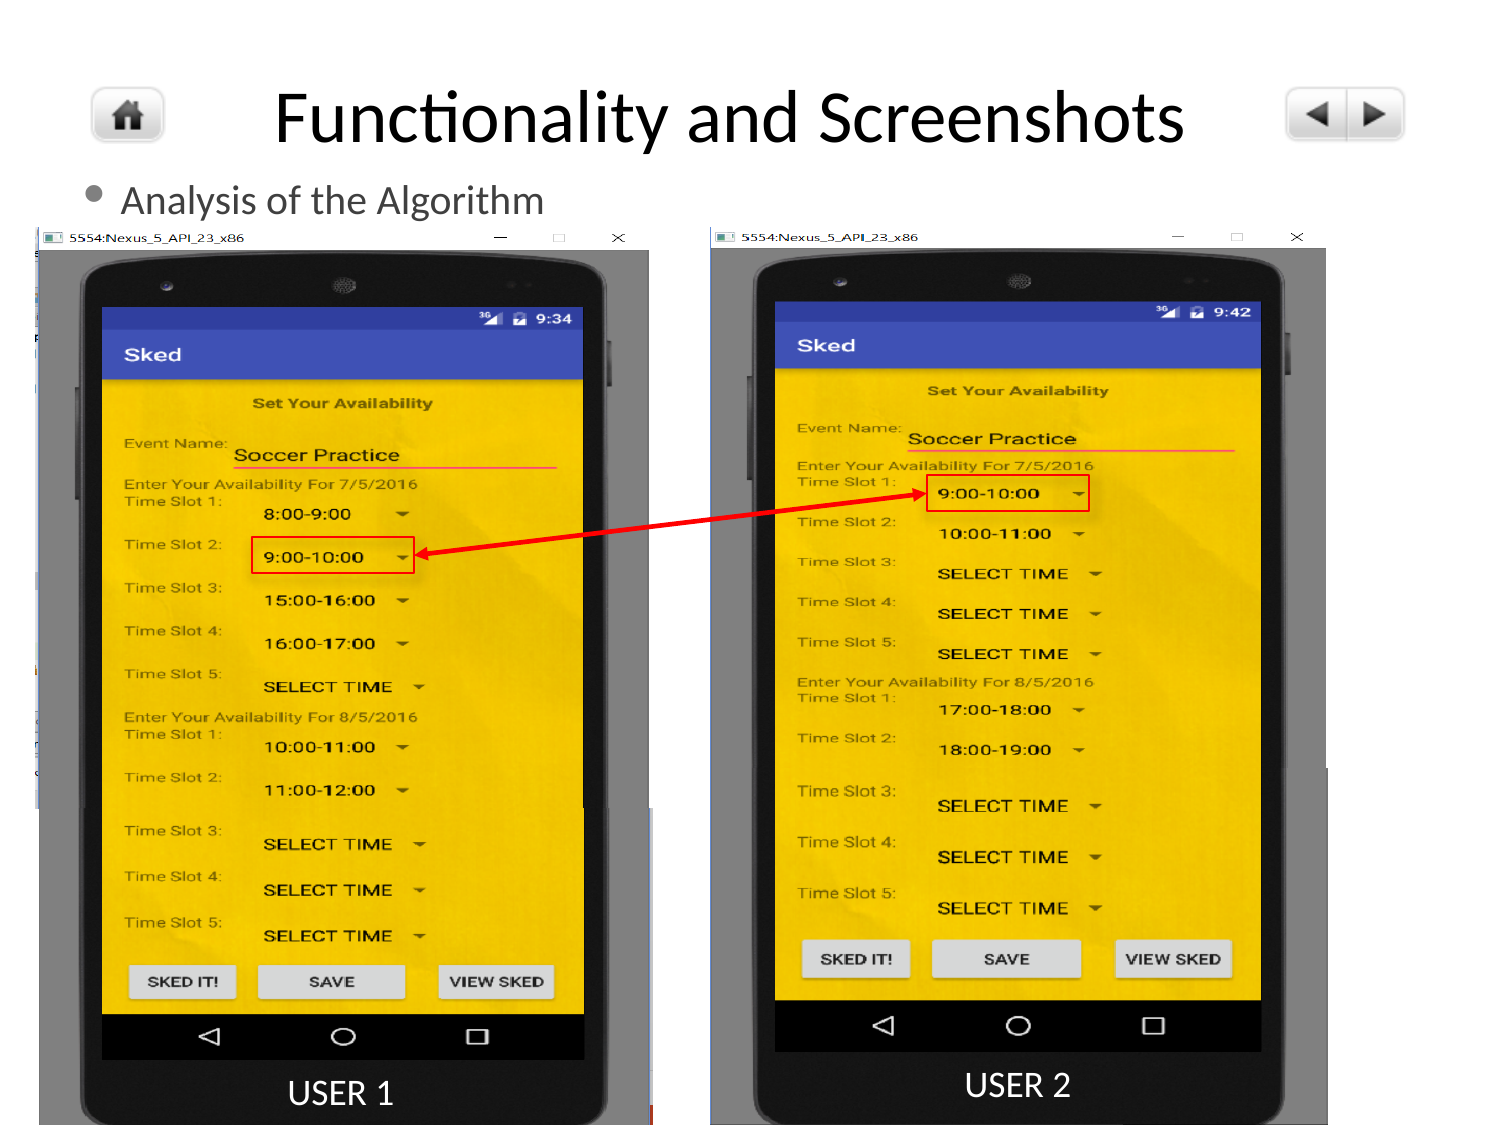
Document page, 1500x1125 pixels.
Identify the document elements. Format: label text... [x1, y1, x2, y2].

picture [1283, 86, 1408, 144]
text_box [35, 226, 654, 1125]
picture [90, 86, 166, 144]
title Functionality and Screenshots [259, 39, 1241, 166]
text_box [709, 226, 1328, 1125]
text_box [413, 492, 928, 556]
list Analysis of the Algorithm [68, 165, 906, 274]
